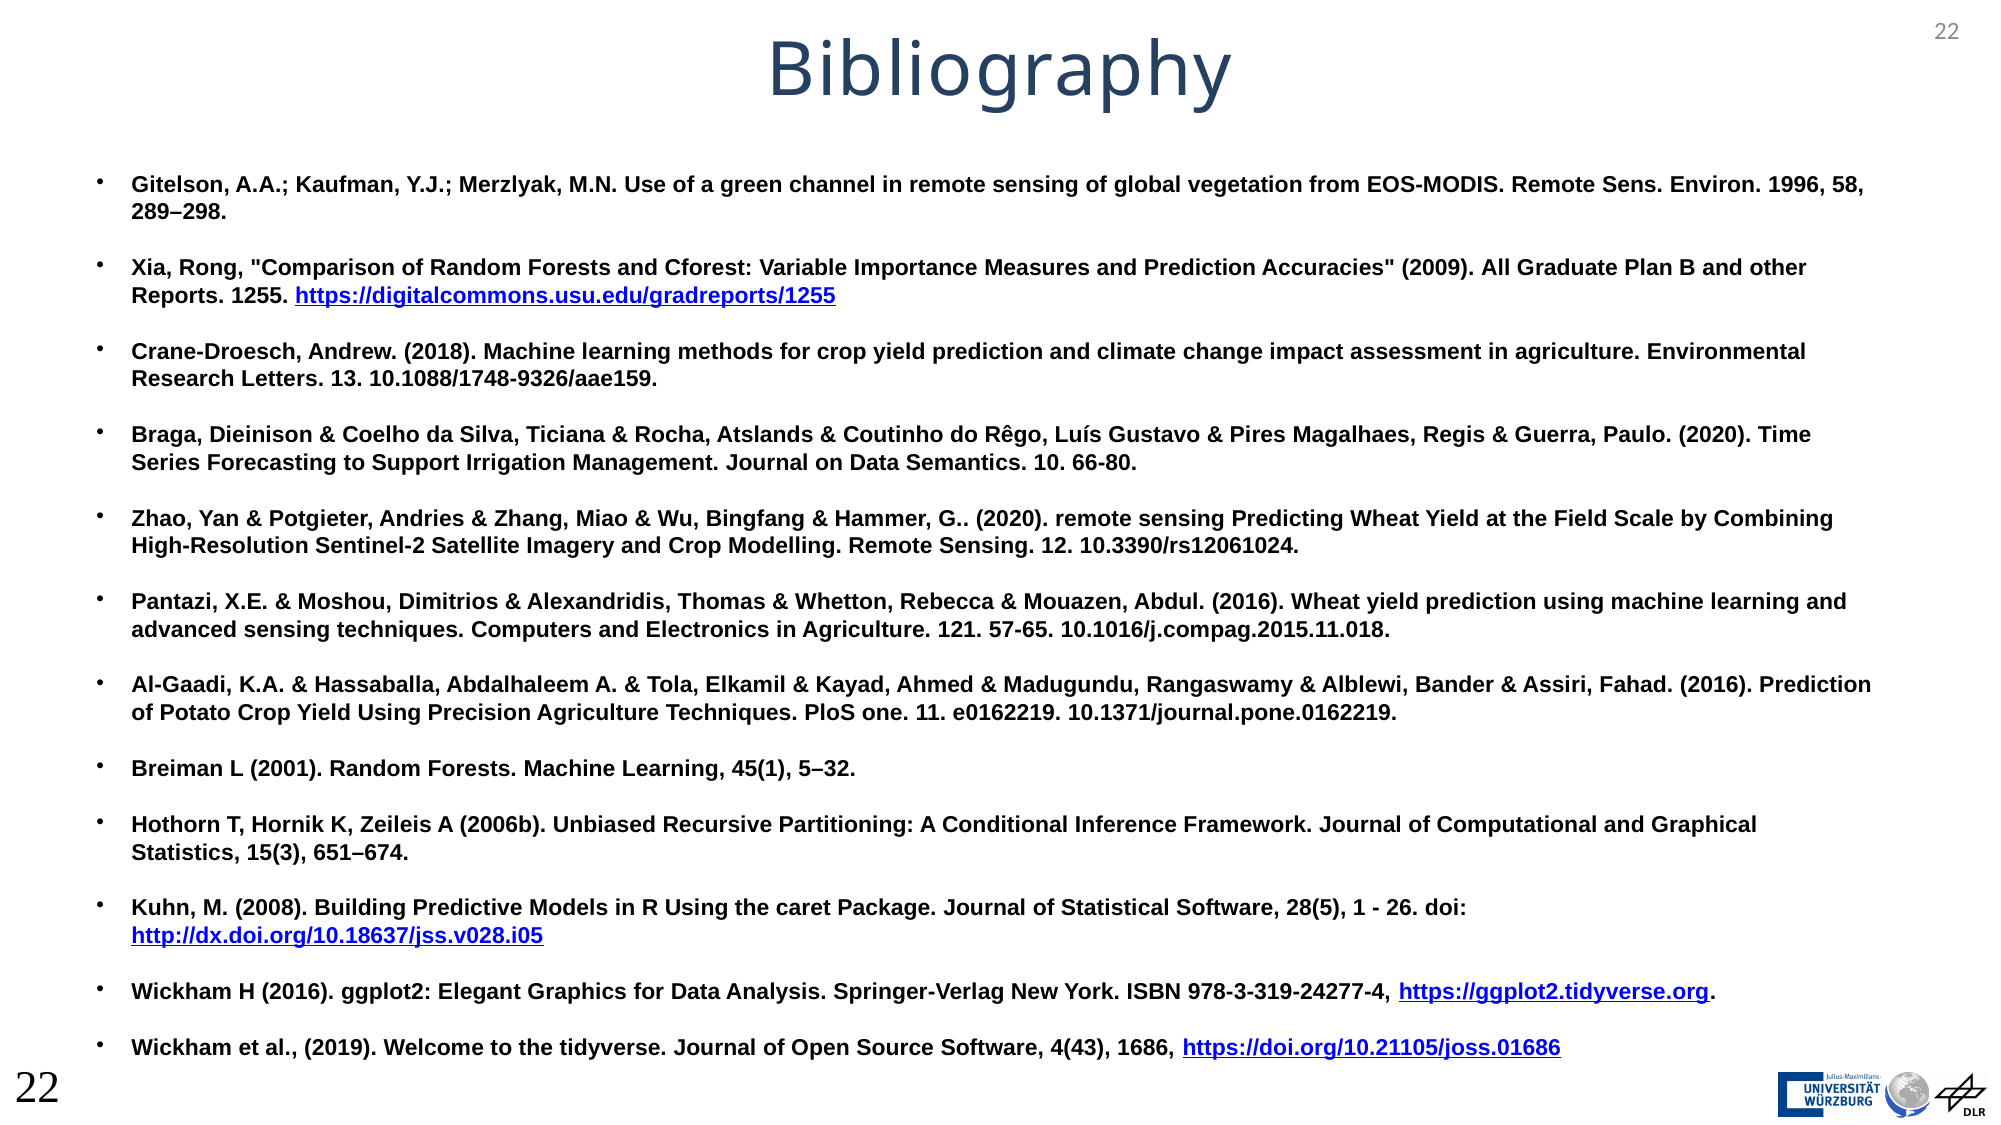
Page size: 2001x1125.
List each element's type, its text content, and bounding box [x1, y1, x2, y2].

picture [1778, 1072, 1881, 1117]
text_box Bibliography [155, 0, 1844, 111]
text_box Gitelson, A.A.; Kaufman, Y.J.; Merzlyak, M.N. Use of a green channel in remote sensing of global vegetation from EOS-MODIS. Remote Sens. Environ. 1996, 58, 289–298. Xia, Rong, "Comparison of Random Forests and Cforest: Variable Importance Measures and Prediction Accuracies" (2009). All Graduate Plan B and other Reports. 1255. https://digitalcommons.usu.edu/gradreports/1255 Crane-Droesch, Andrew. (2018). Machine learning methods for crop yield prediction and climate change impact assessment in agriculture. Environmental Research Letters. 13. 10.1088/1748-9326/aae159. Braga, Dieinison & Coelho da Silva, Ticiana & Rocha, Atslands & Coutinho do Rêgo, Luís Gustavo & Pires Magalhaes, Regis & Guerra, Paulo. (2020). Time Series Forecasting to Support Irrigation Management. Journal on Data Semantics. 10. 66-80. Zhao, Yan & Potgieter, Andries & Zhang, Miao & Wu, Bingfang & Hammer, G.. (2020). remote sensing Predicting Wheat Yield at the Field Scale by Combining High-Resolution Sentinel-2 Satellite Imagery and Crop Modelling. Remote Sensing. 12. 10.3390/rs12061024. Pantazi, X.E. & Moshou, Dimitrios & Alexandridis, Thomas & Whetton, Rebecca & Mouazen, Abdul. (2016). Wheat yield prediction using machine learning and advanced sensing techniques. Computers and Electronics in Agriculture. 121. 57-65. 10.1016/j.compag.2015.11.018. Al-Gaadi, K.A. & Hassaballa, Abdalhaleem A. & Tola, Elkamil & Kayad, Ahmed & Madugundu, Rangaswamy & Alblewi, Bander & Assiri, Fahad. (2016). Prediction of Potato Crop Yield Using Precision Agriculture Techniques. PloS one. 11. e0162219. 10.1371/journal.pone.0162219. Breiman L (2001). Random Forests. Machine Learning, 45(1), 5–32. Hothorn T, Hornik K, Zeileis A (2006b). Unbiased Recursive Partitioning: A Conditional Inference Framework. Journal of Computational and Graphical Statistics, 15(3), 651–674. Kuhn, M. (2008). Building Predictive Models in R Using the caret Package. Journal of Statistical Software, 28(5), 1 - 26. doi:http://dx.doi.org/10.18637/jss.v028.i05 Wickham H (2016). ggplot2: Elegant Graphics for Data Analysis. Springer-Verlag New York. ISBN 978-3-319-24277-4, https://ggplot2.tidyverse.org. Wickham et al., (2019). Welcome to the tidyverse. Journal of Open Source Software, 4(43), 1686, https://doi.org/10.21105/joss.01686 [96, 169, 1875, 981]
text_box [243, 981, 1112, 1002]
picture [1933, 1072, 1988, 1117]
picture [1885, 1072, 1930, 1118]
text_box <number> [1844, 10, 1975, 50]
